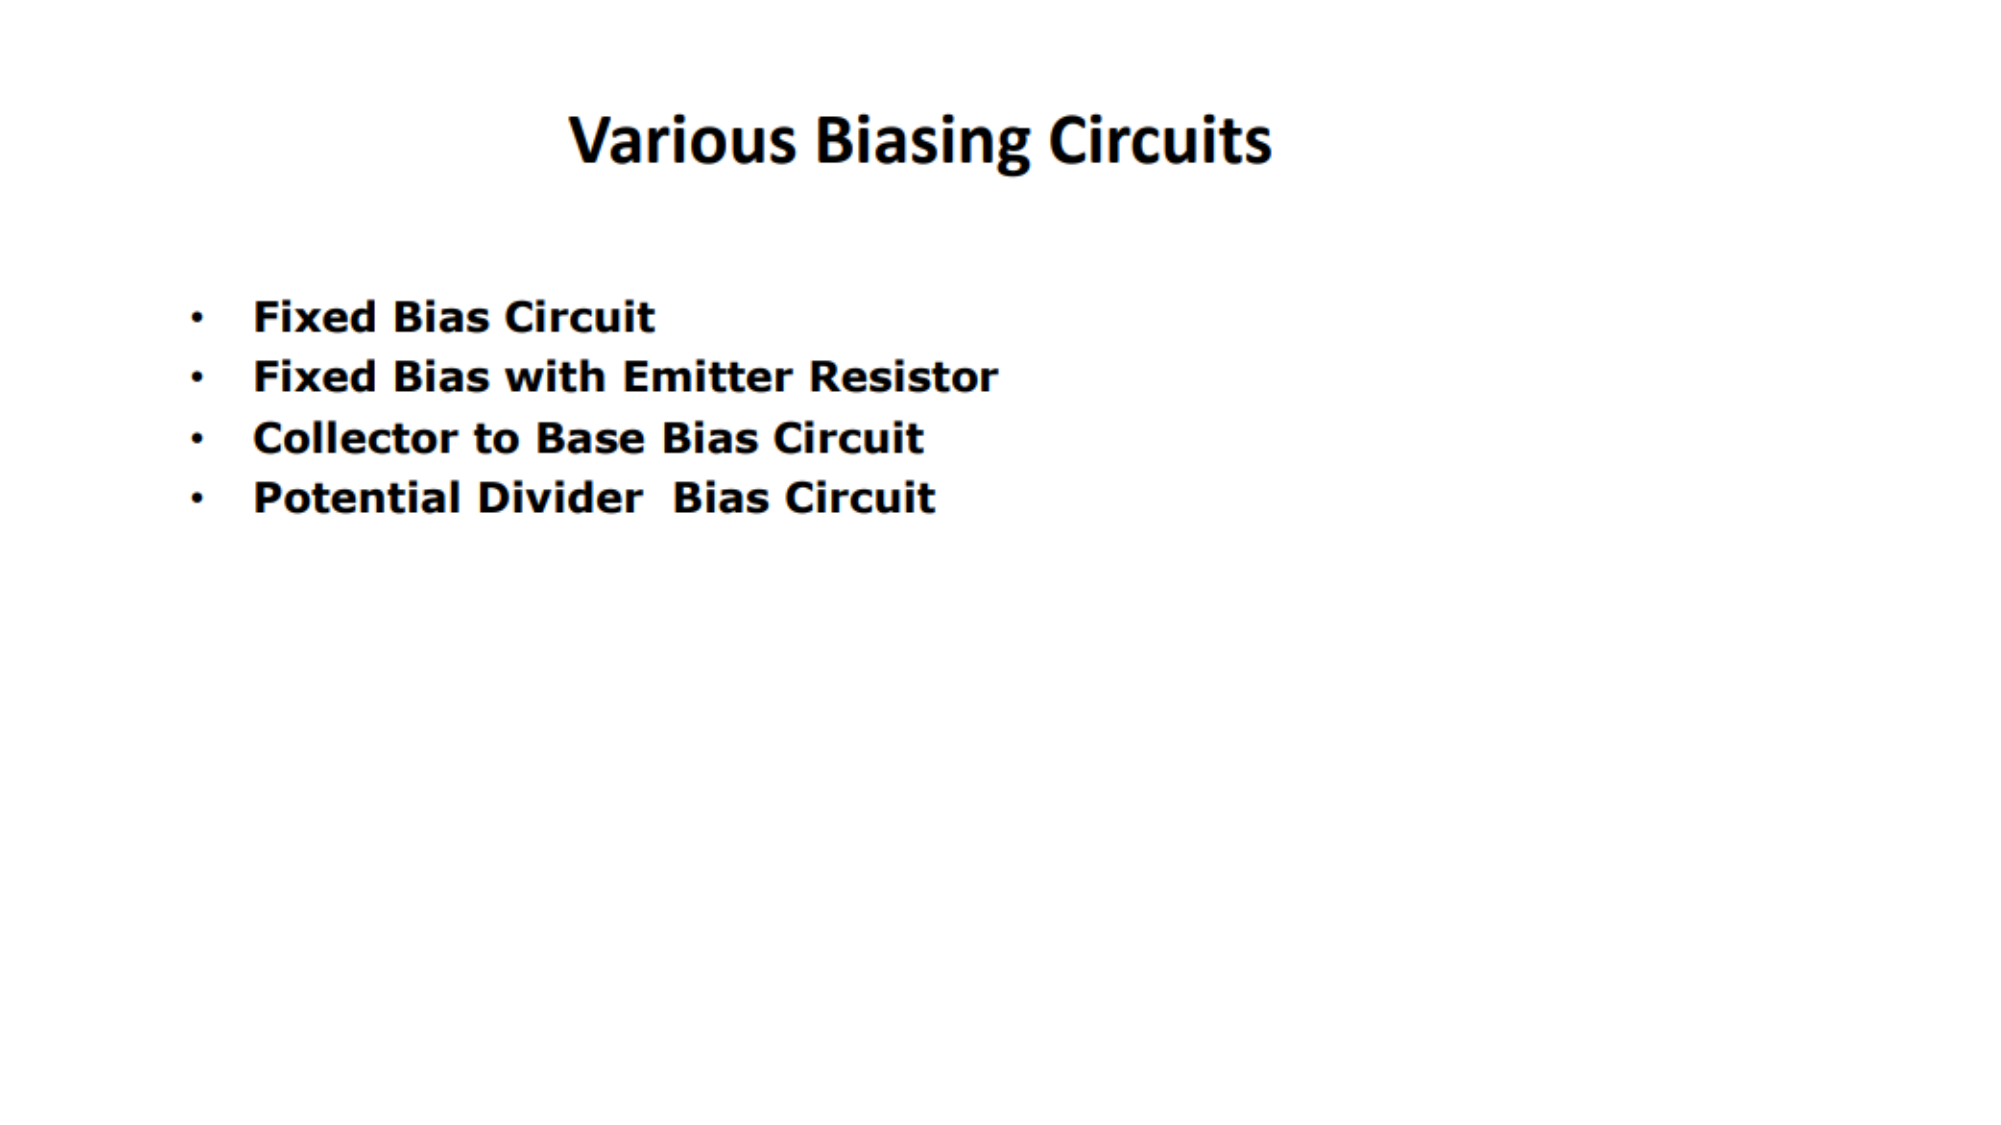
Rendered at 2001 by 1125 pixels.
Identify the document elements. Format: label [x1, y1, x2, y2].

picture [137, 67, 1648, 611]
